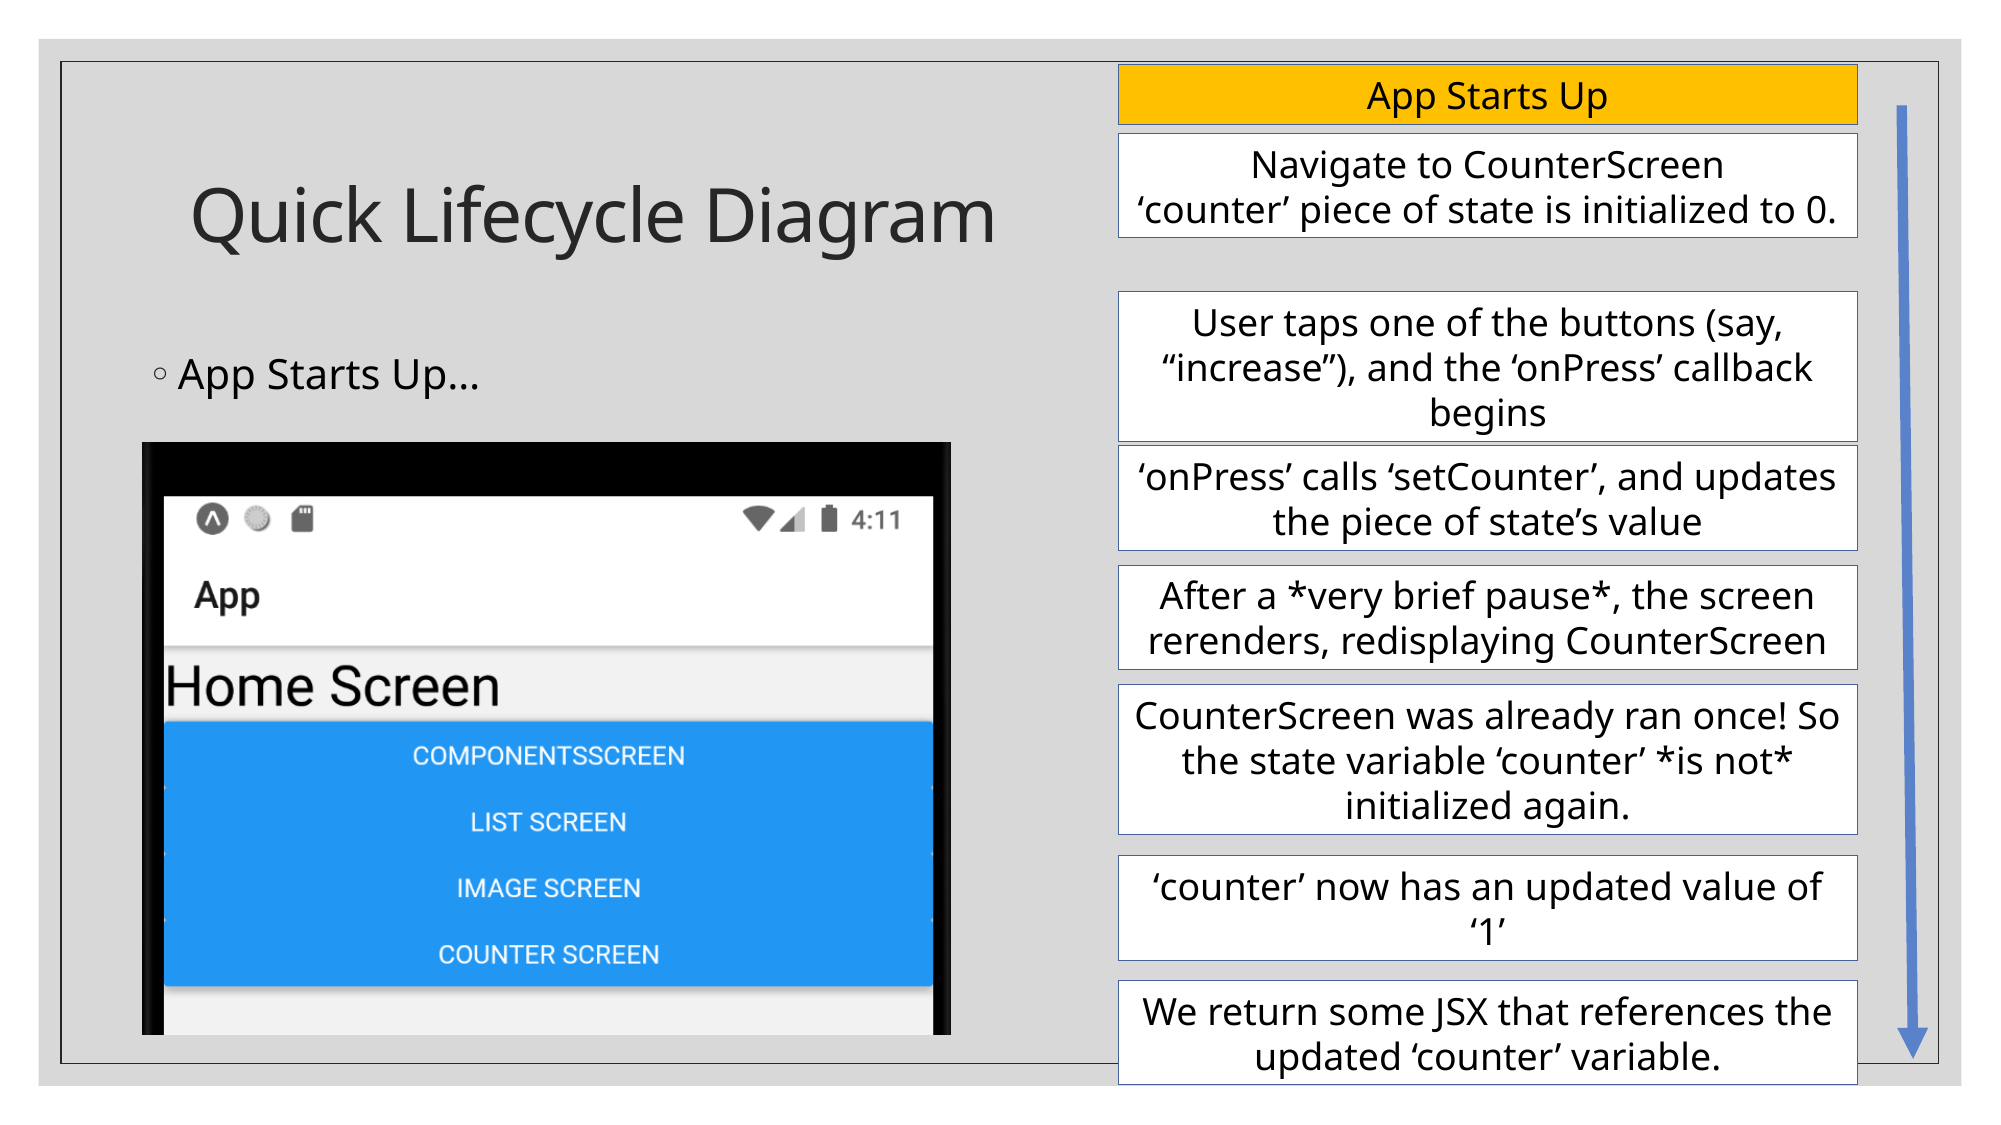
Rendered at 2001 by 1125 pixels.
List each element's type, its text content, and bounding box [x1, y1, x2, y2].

picture [142, 442, 951, 1035]
text_box User taps one of the buttons (say, “increase”), and the ‘onPress’ callback begins [1118, 291, 1858, 442]
list App Starts Up… [132, 330, 841, 962]
text_box ‘onPress’ calls ‘setCounter’, and updates the piece of state’s value [1118, 445, 1858, 551]
text_box App Starts Up [1118, 64, 1858, 125]
text_box Navigate to CounterScreen ‘counter’ piece of state is initialized to 0. [1118, 133, 1858, 238]
text_box ‘counter’ now has an updated value of ‘1’ [1118, 855, 1858, 961]
title Quick Lifecycle Diagram [174, 105, 1825, 331]
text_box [1901, 105, 1914, 1059]
text_box CounterScreen was already ran once! So the state variable ‘counter’ *is not* initialized again. [1118, 684, 1858, 835]
text_box We return some JSX that references the updated ‘counter’ variable. [1118, 980, 1858, 1085]
text_box After a *very brief pause*, the screen rerenders, redisplaying CounterScreen [1118, 565, 1858, 670]
